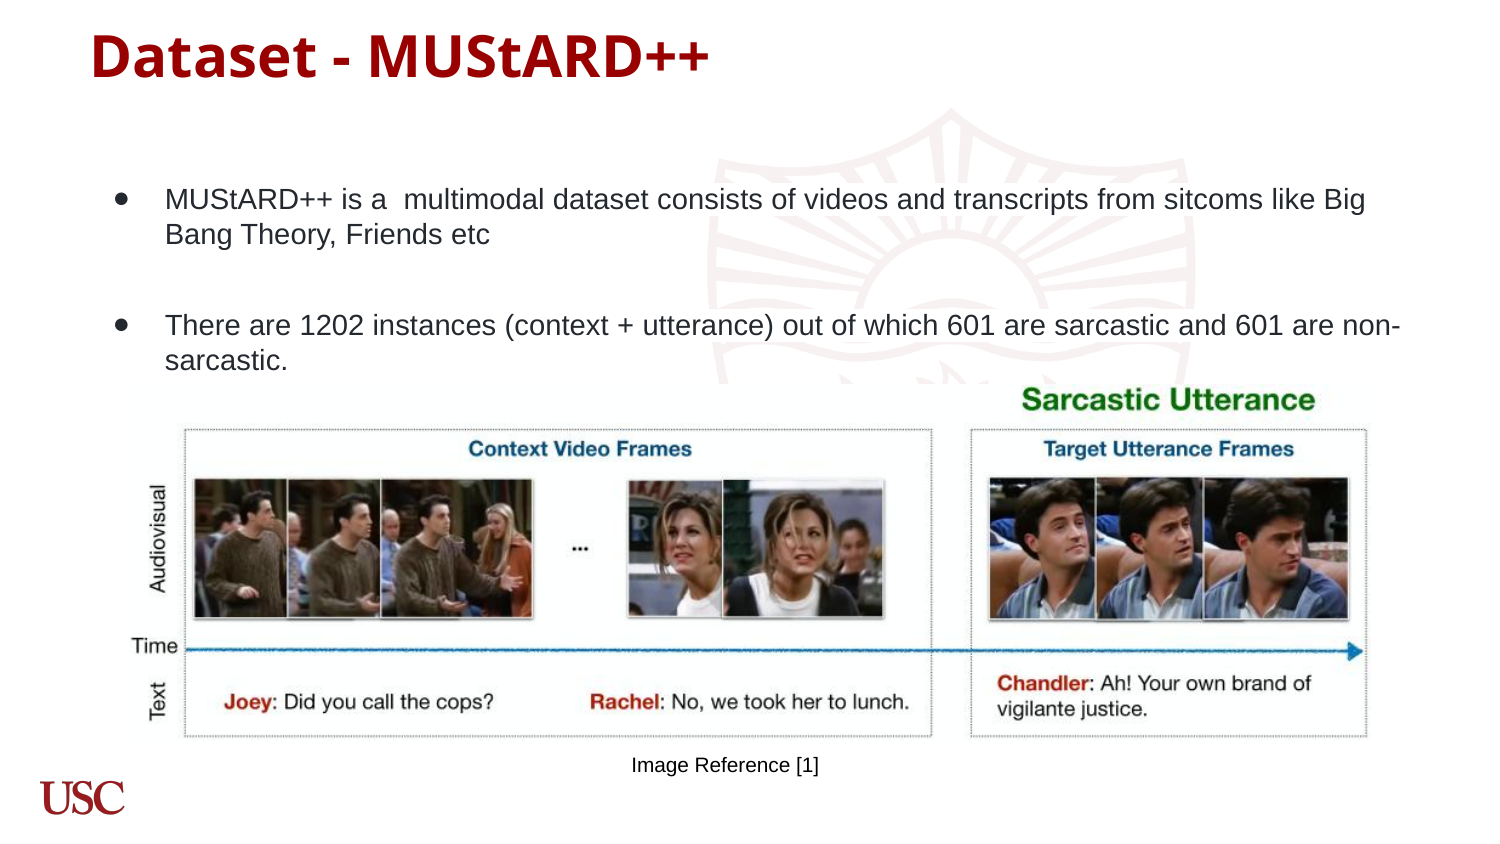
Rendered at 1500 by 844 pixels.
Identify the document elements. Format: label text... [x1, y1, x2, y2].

list MUStARD++ is a multimodal dataset consists of videos and transcripts from sitcoms like Big Bang Theory, Friends etc There are 1202 instances (context + utterance) out of which 601 are sarcastic and 601 are non-sarcastic. [74, 183, 1426, 413]
picture [129, 384, 1371, 740]
list Dataset - MUStARD++ [74, 19, 1426, 183]
picture [21, 760, 143, 836]
text_box Image Reference [1] [616, 749, 884, 790]
